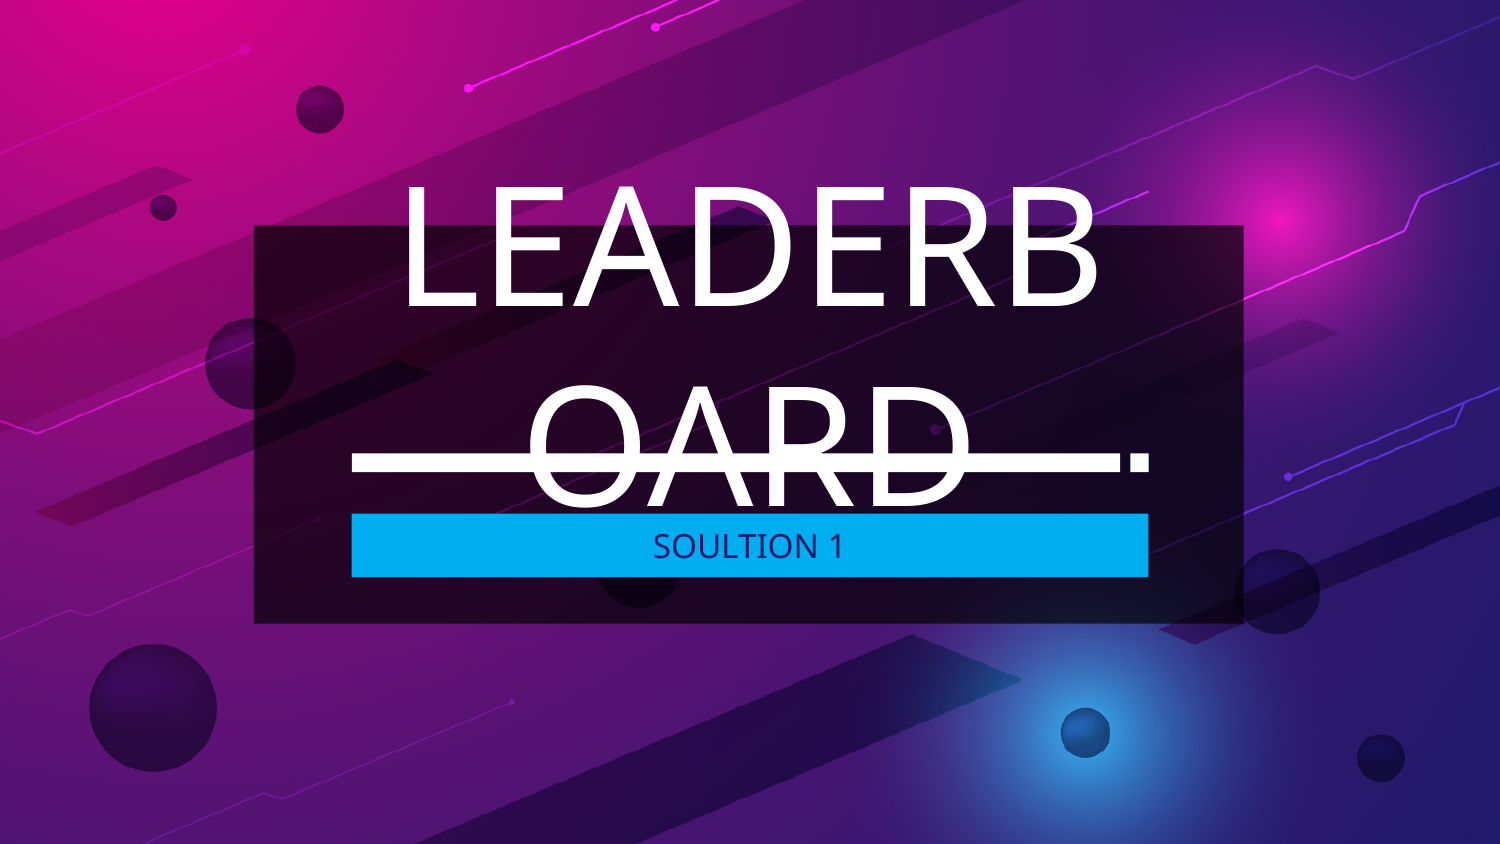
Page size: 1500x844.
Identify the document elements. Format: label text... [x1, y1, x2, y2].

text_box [351, 453, 1150, 473]
picture [0, 0, 1500, 844]
list SOULTION 1 [351, 513, 1149, 578]
title LEADERBOARD [319, 225, 1180, 454]
